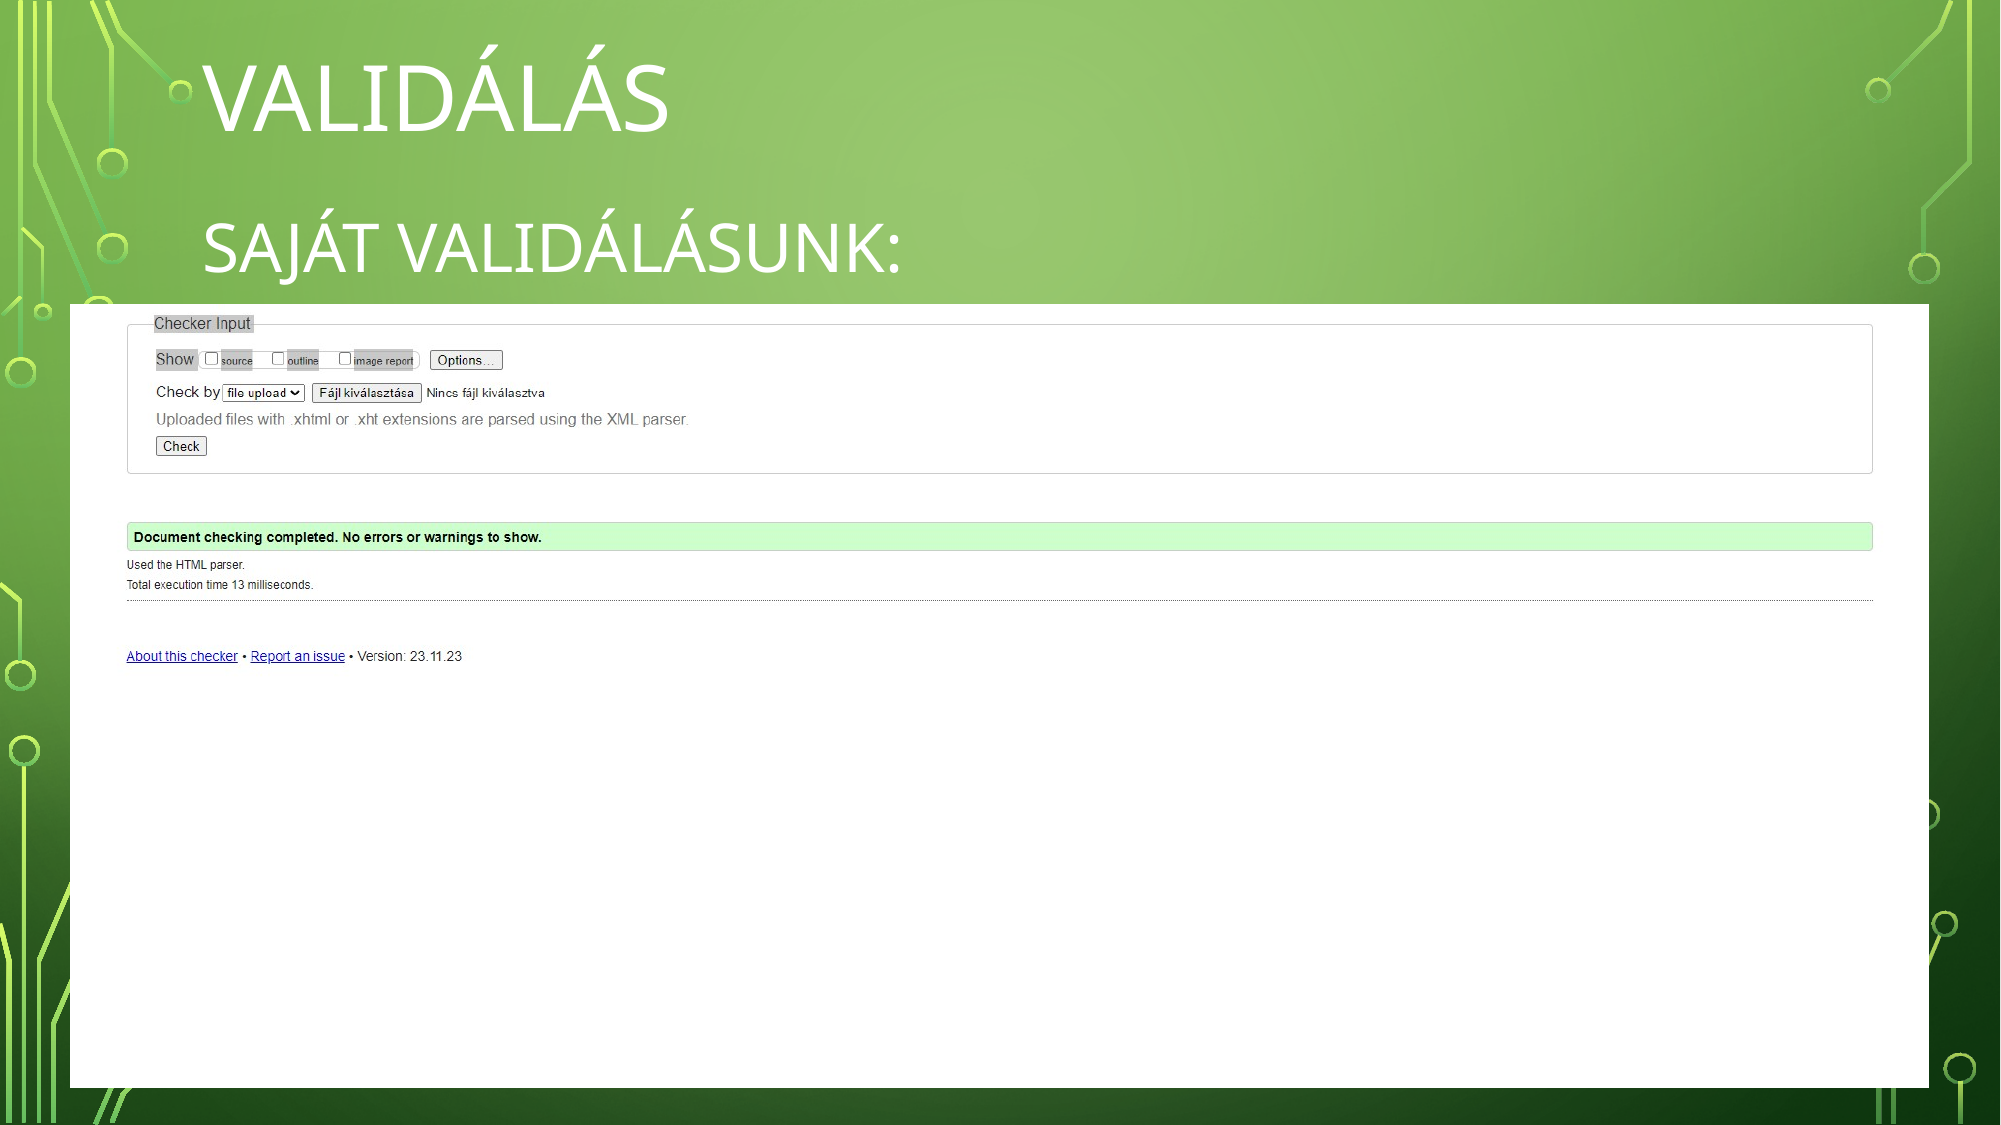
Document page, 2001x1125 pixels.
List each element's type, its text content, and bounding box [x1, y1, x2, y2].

list SAJÁT VALIDÁLÁSUNK: [187, 181, 929, 303]
title VALIDÁLÁS [187, 40, 1813, 163]
picture [70, 303, 1929, 1089]
